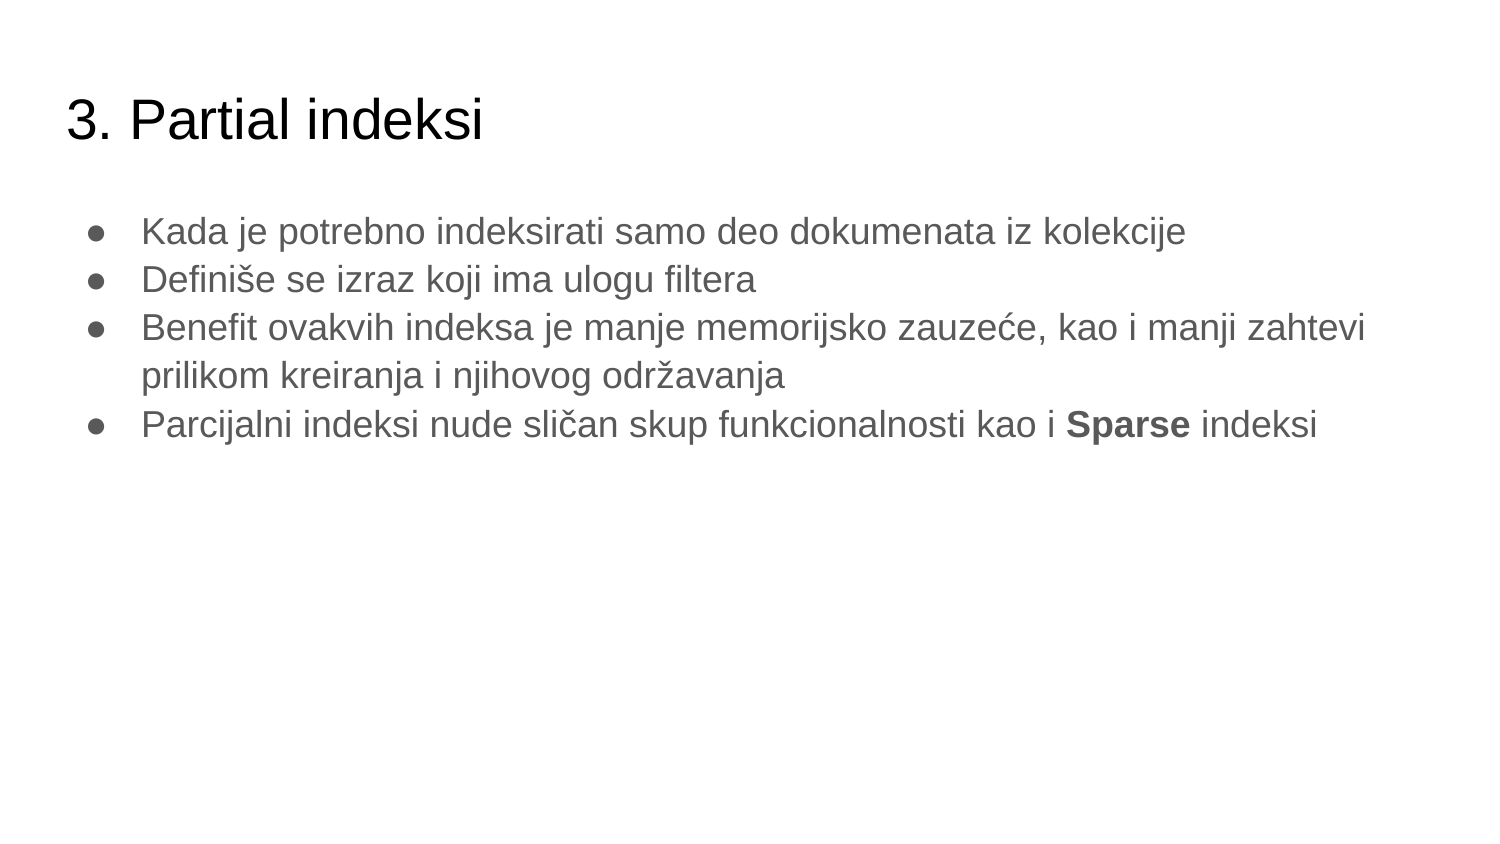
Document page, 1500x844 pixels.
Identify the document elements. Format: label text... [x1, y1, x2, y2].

list Kada je potrebno indeksirati samo deo dokumenata iz kolekcije Definiše se izraz koji ima ulogu filtera Benefit ovakvih indeksa je manje memorijsko zauzeće, kao i manji zahtevi prilikom kreiranja i njihovog održavanja Parcijalni indeksi nude sličan skup funkcionalnosti kao i Sparse indeksi [51, 189, 1449, 750]
title 3. Partial indeksi [51, 72, 1449, 167]
